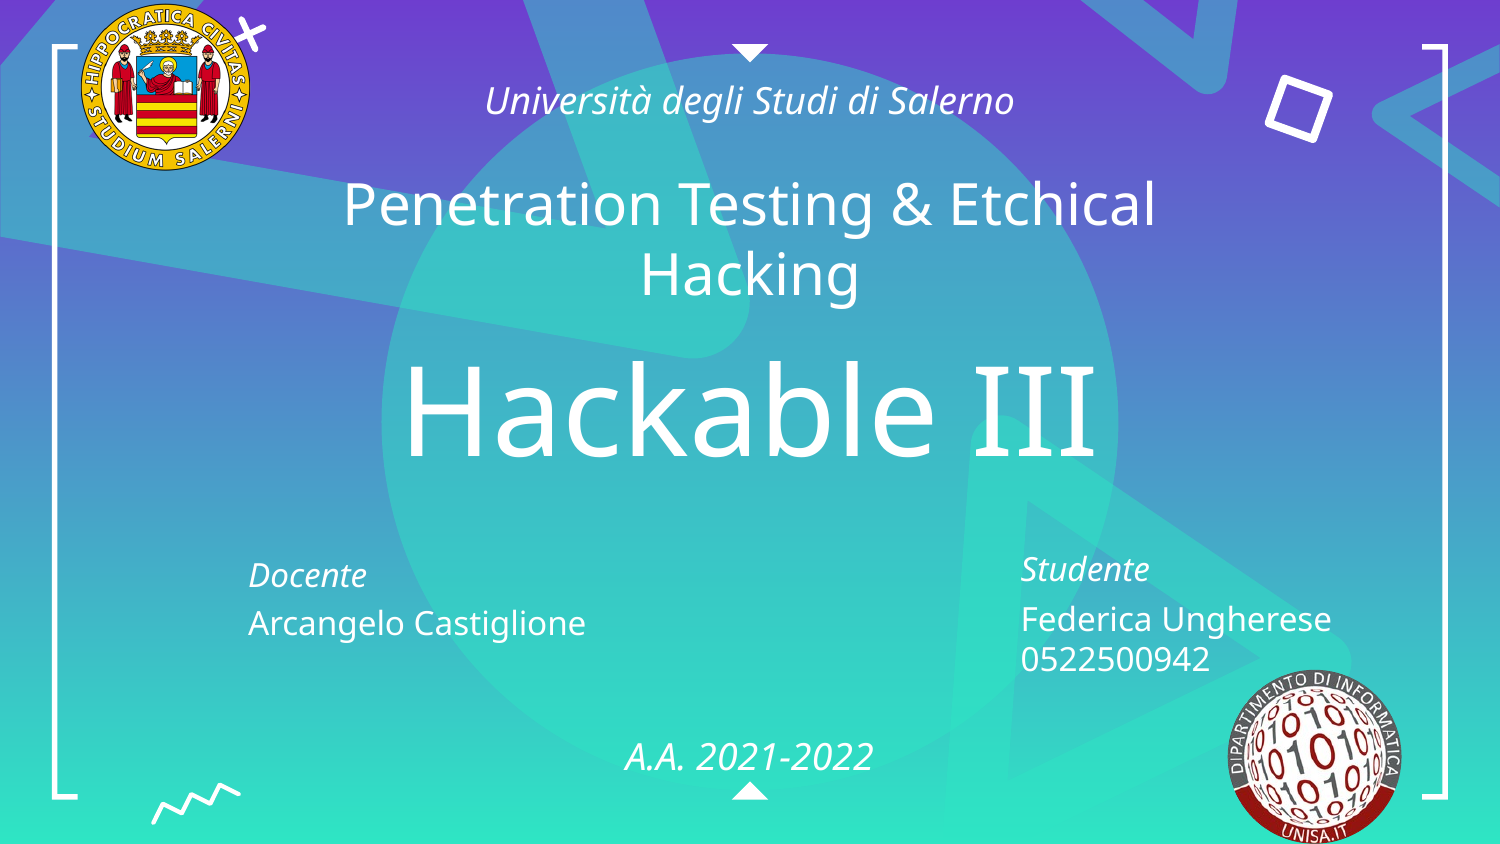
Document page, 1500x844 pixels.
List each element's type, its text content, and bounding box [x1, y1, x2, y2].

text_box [1005, 489, 1424, 694]
picture [1227, 669, 1402, 844]
title Hackable III [310, 323, 1190, 497]
text_box A.A. 2021-2022 [597, 718, 903, 813]
text_box Penetration Testing & Etchical Hacking [233, 191, 1267, 323]
subtitle Università degli Studi di Salerno [369, 62, 1131, 158]
picture [76, 0, 254, 175]
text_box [232, 495, 627, 658]
